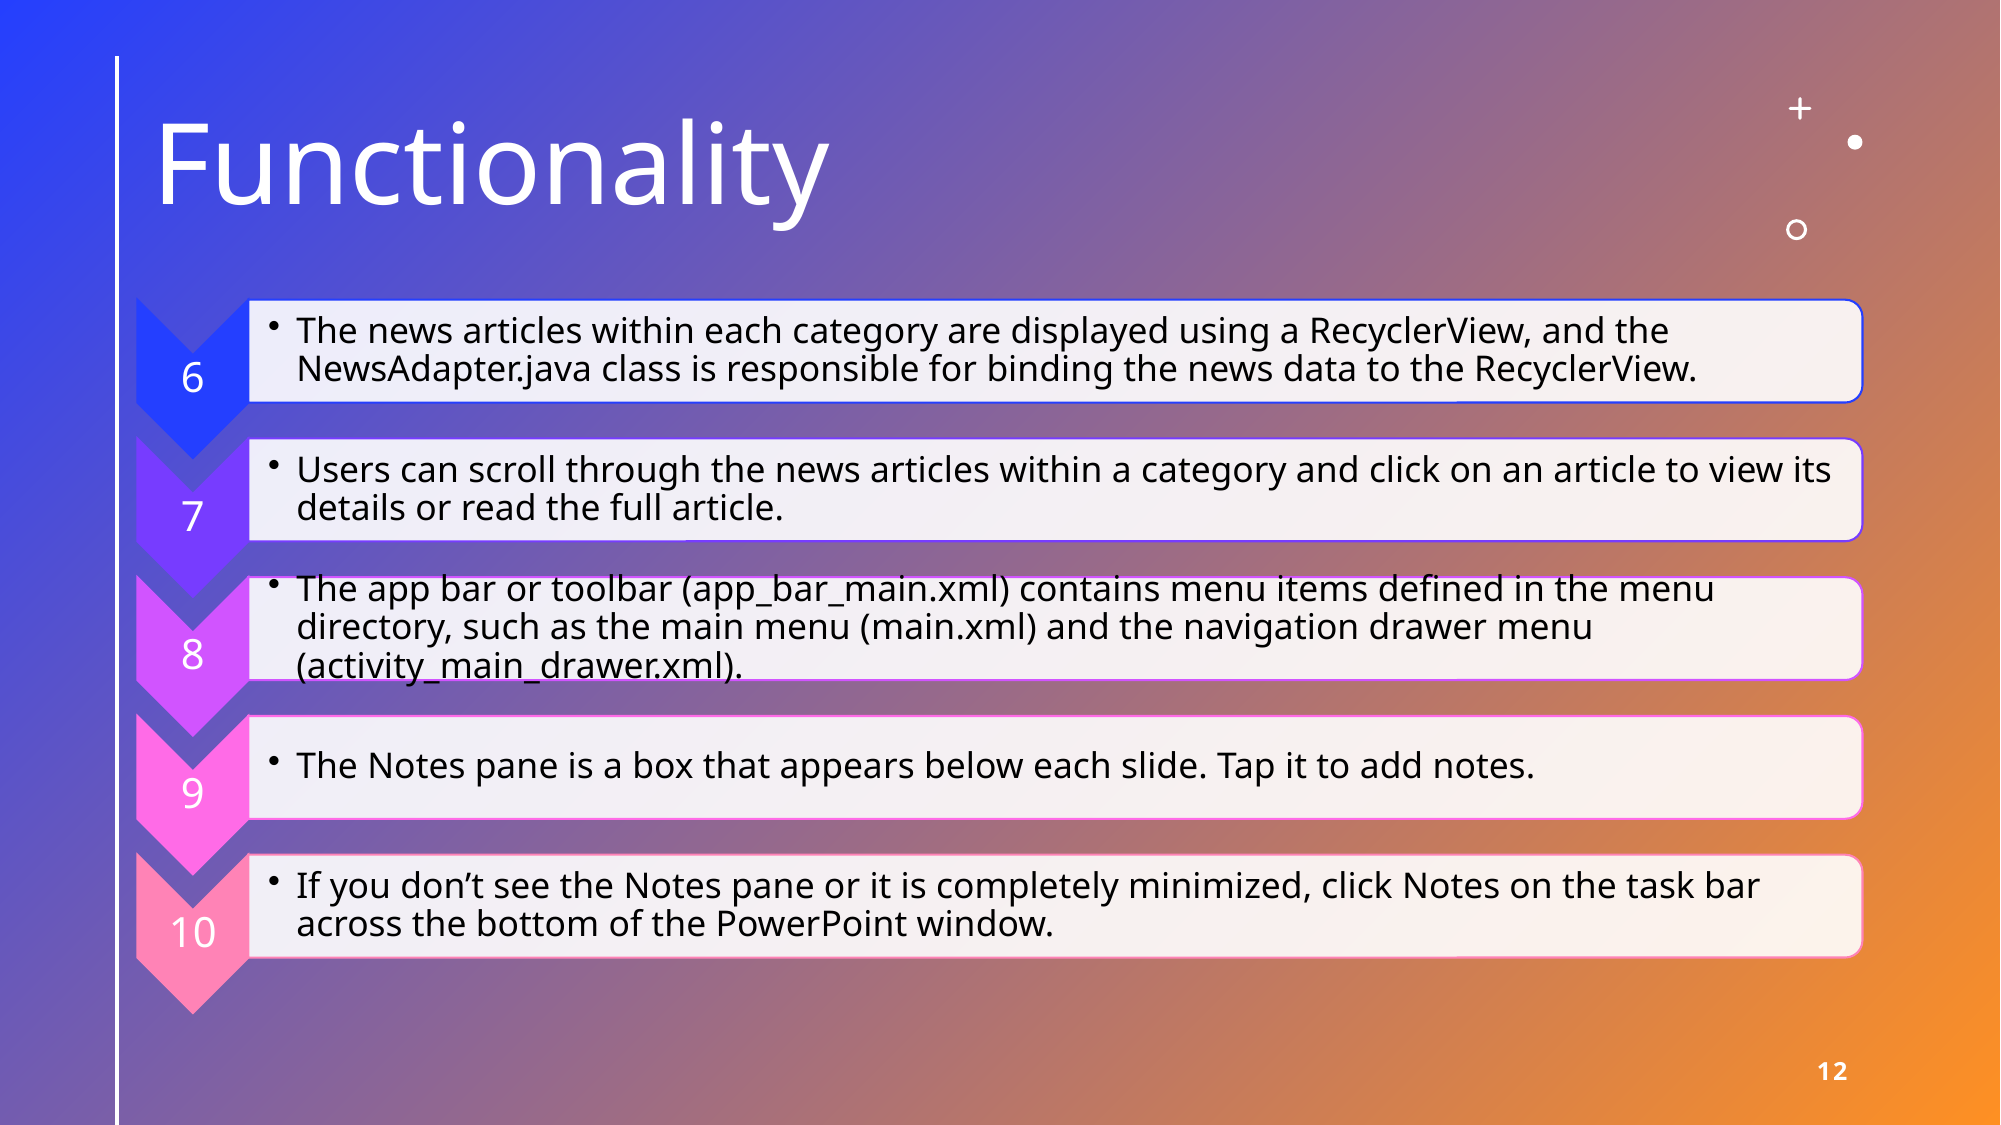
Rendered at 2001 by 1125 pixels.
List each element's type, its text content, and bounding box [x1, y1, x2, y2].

title Functionality [137, 59, 1746, 278]
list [137, 299, 1863, 1014]
text_box [1786, 219, 1808, 241]
text_box [1847, 134, 1863, 150]
slide_number 12 [1412, 1042, 1863, 1103]
text_box [0, 0, 2000, 1125]
text_box [1788, 97, 1812, 120]
